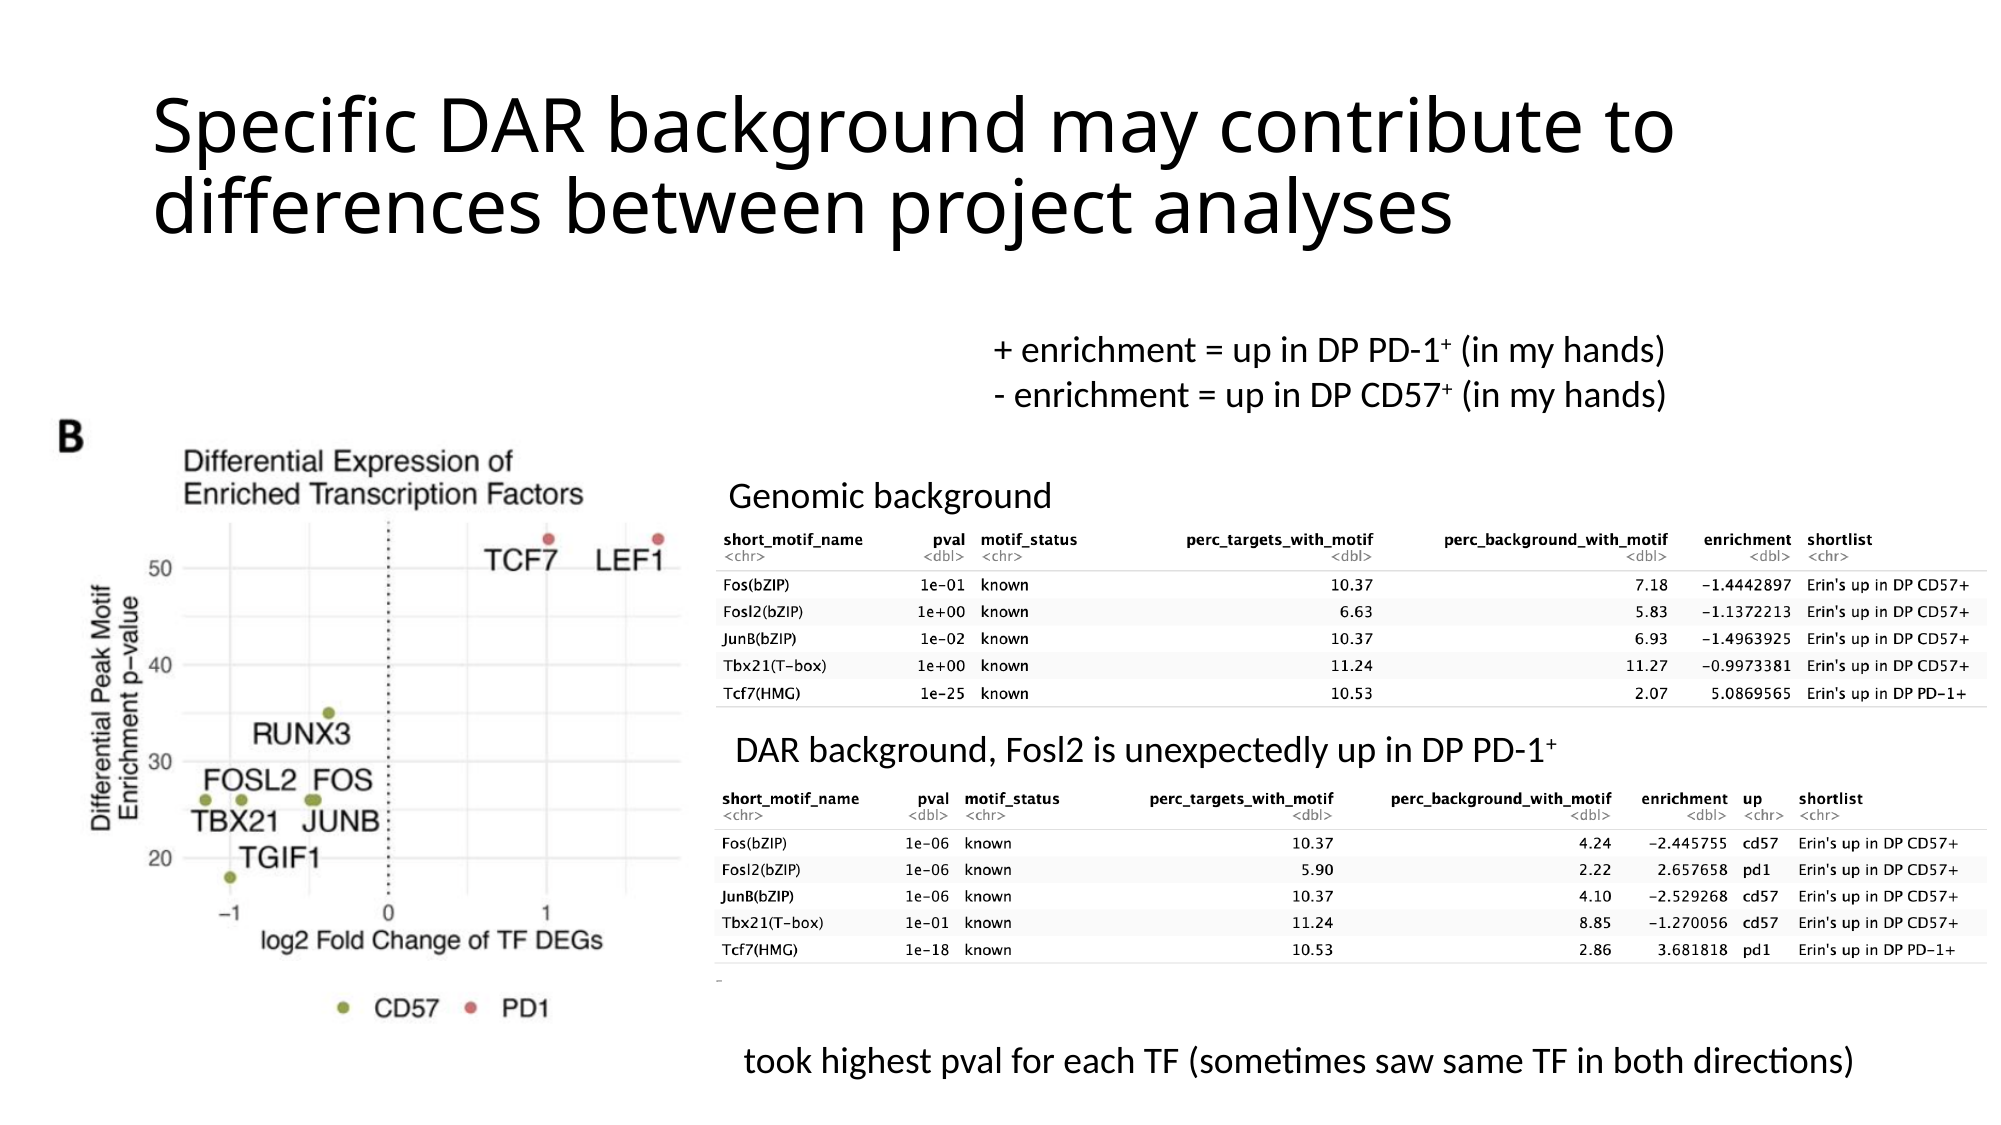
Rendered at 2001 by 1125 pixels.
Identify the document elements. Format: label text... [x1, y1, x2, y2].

text_box DAR background, Fosl2 is unexpectedly up in DP PD-1+ [748, 718, 1572, 778]
title Specific DAR background may contribute to differences between project analyses [137, 59, 1863, 278]
picture [41, 376, 1987, 1061]
text_box + enrichment = up in DP PD-1+ (in my hands) - enrichment = up in DP CD57+ (in my hands) [978, 317, 1683, 423]
text_box took highest pval for each TF (sometimes saw same TF in both directions) [728, 1028, 1872, 1089]
text_box Genomic background [748, 464, 1068, 524]
